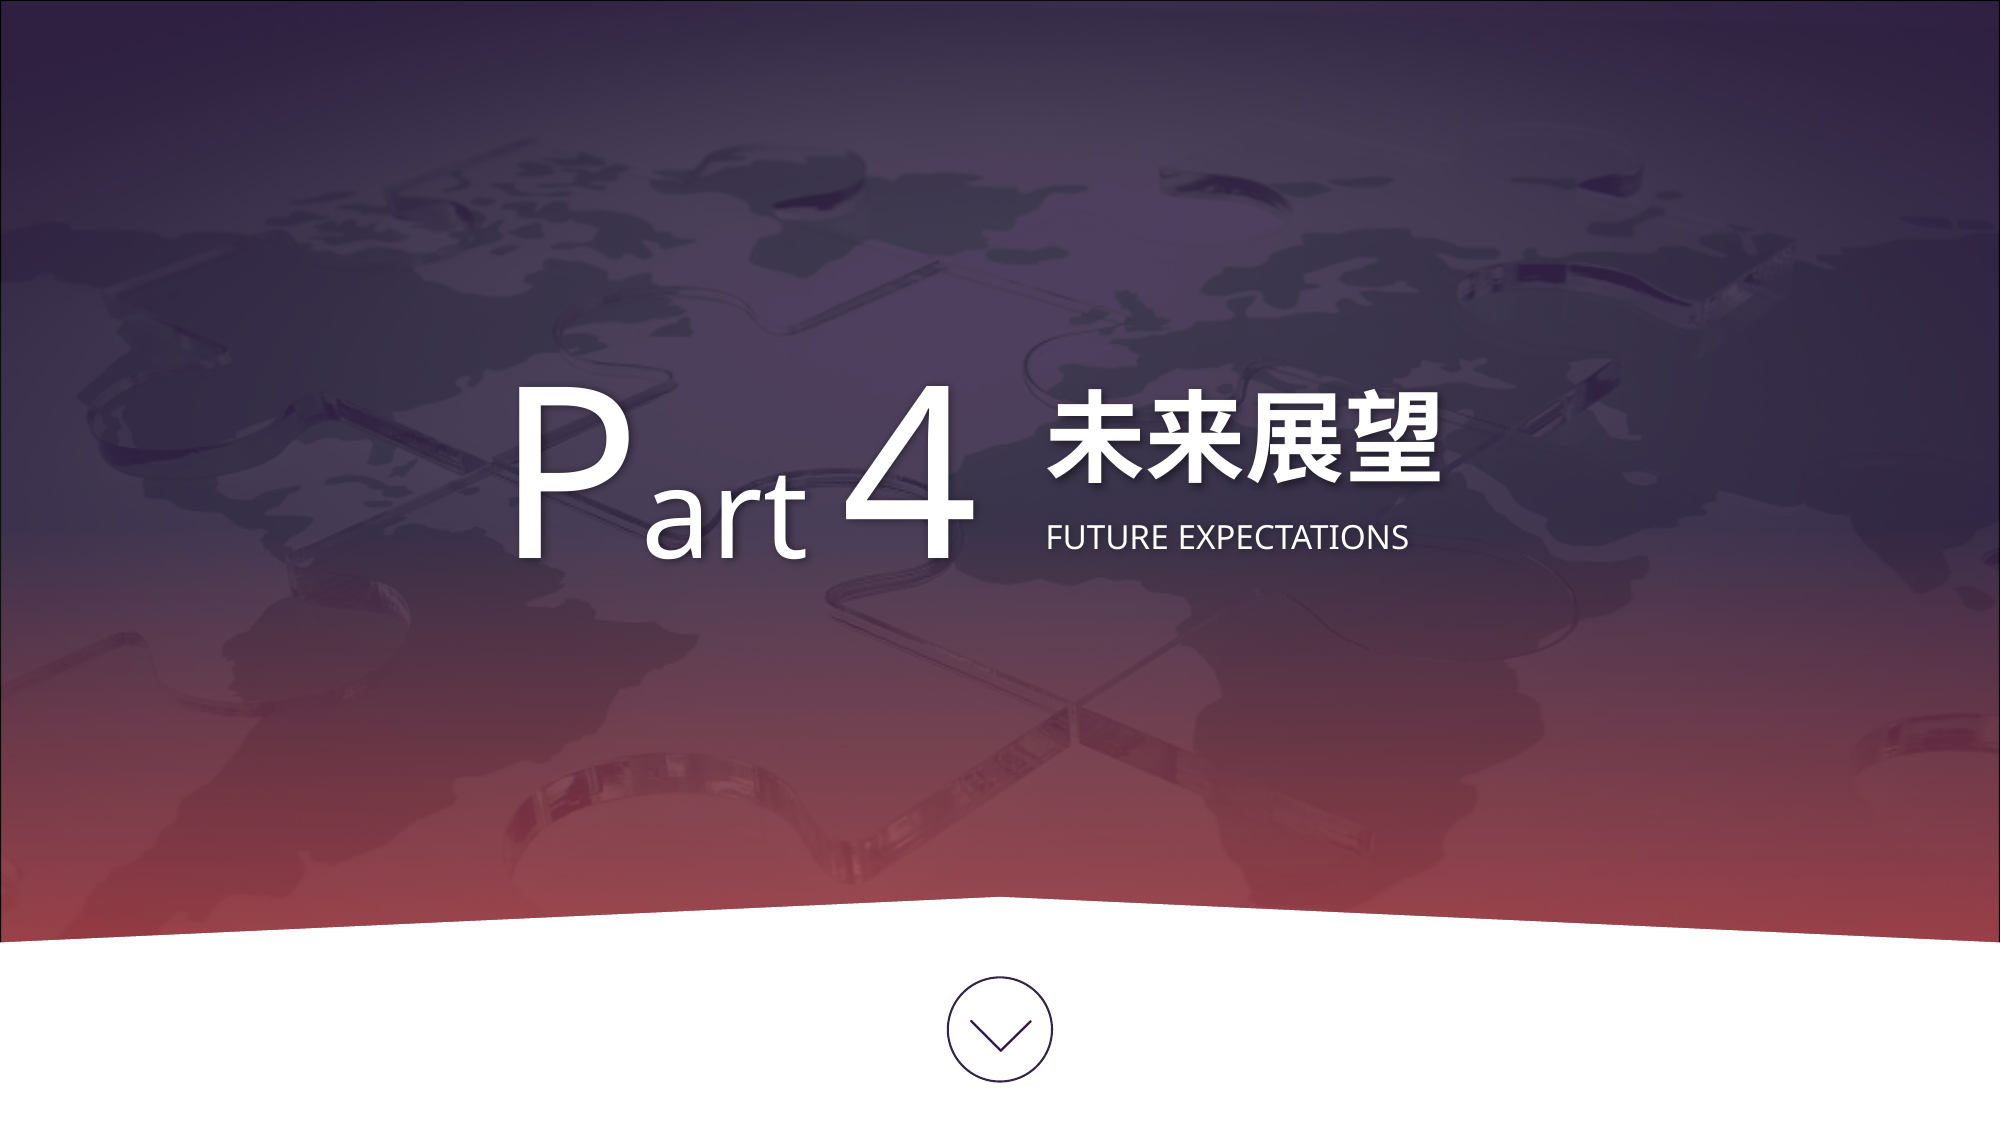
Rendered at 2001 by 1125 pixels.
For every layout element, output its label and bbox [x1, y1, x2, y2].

text_box [947, 977, 1052, 1082]
picture [0, 0, 2000, 1125]
